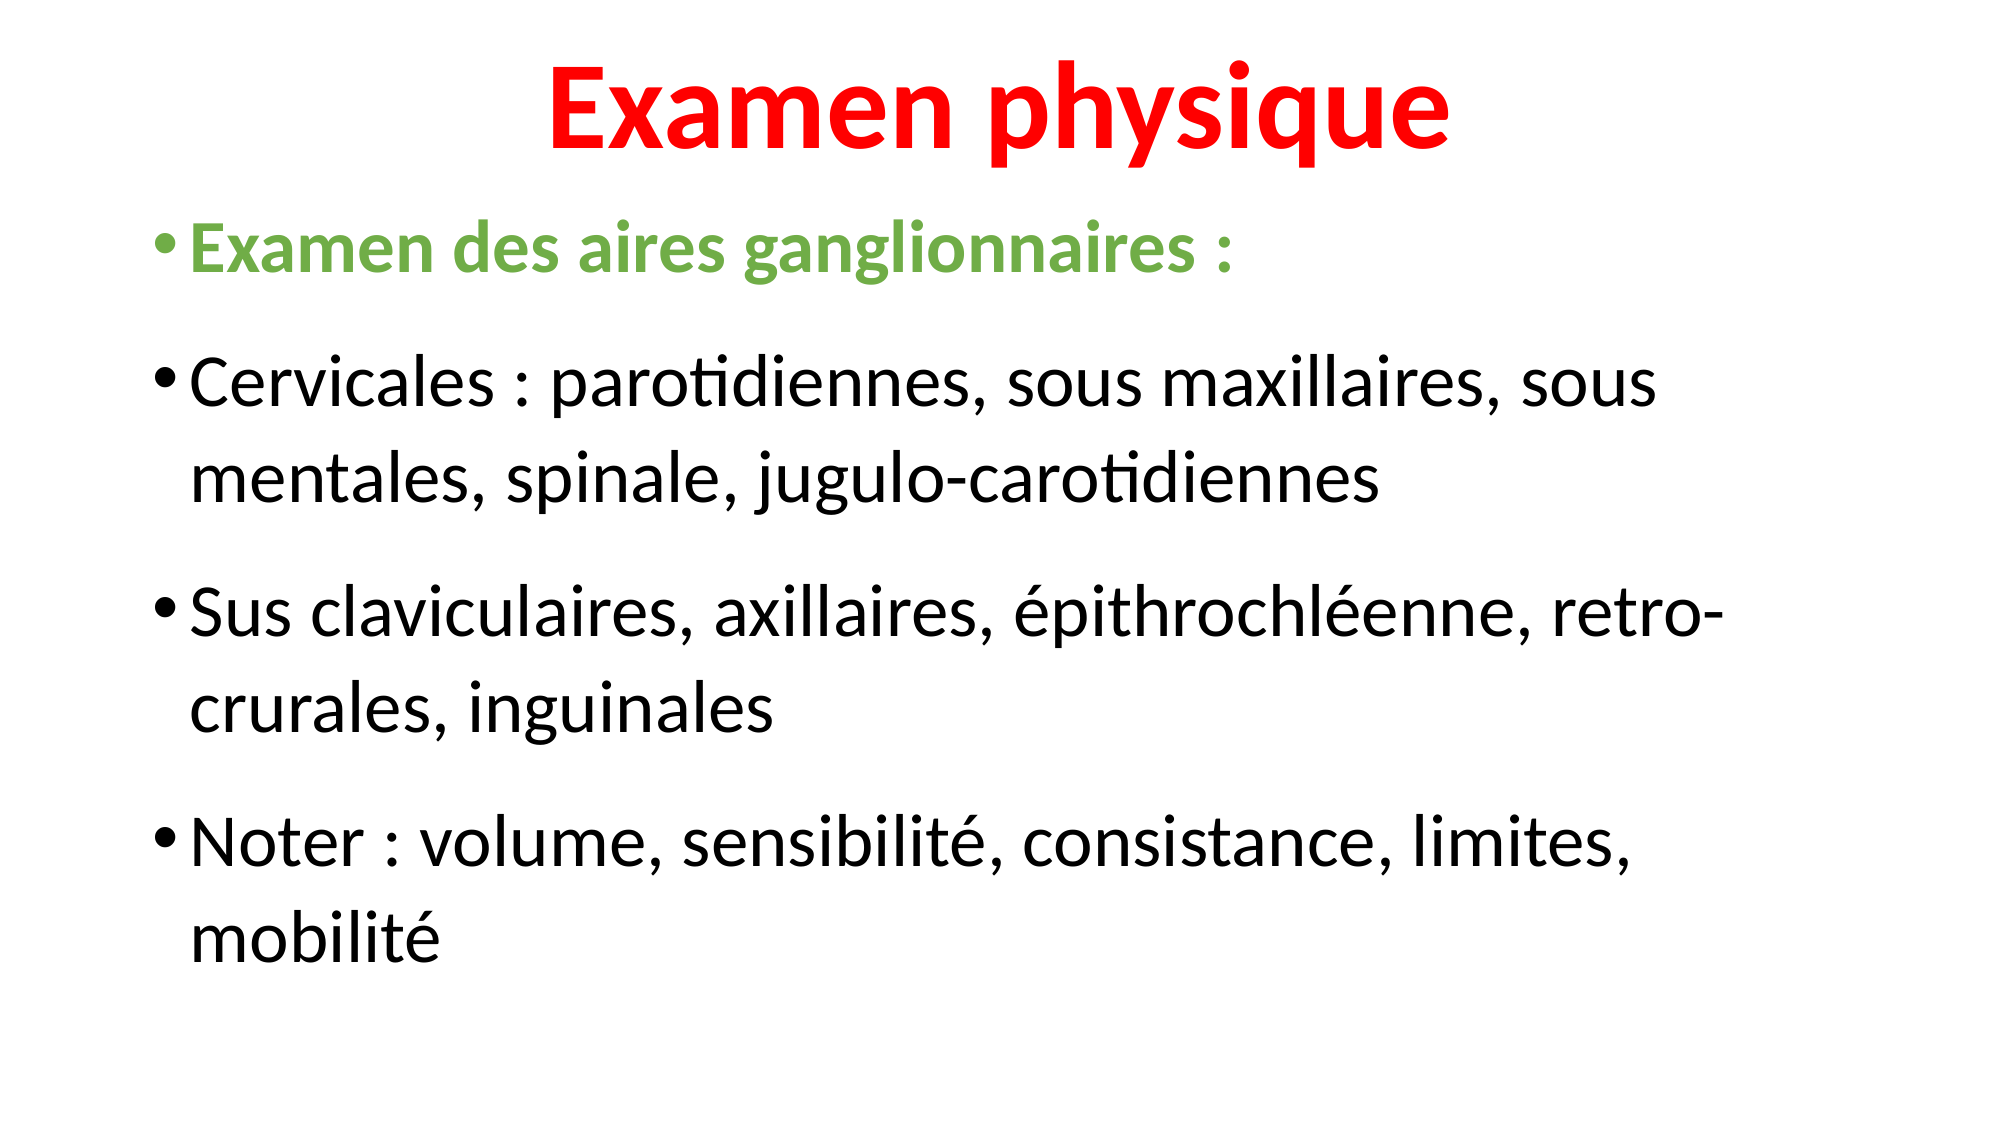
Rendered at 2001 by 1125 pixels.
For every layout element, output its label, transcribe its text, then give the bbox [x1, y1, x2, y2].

list Examen des aires ganglionnaires : Cervicales : parotidiennes, sous maxillaires, sous mentales, spinale, jugulo-carotidiennes Sus claviculaires, axillaires, épithrochléenne, retro-crurales, inguinales Noter : volume, sensibilité, consistance, limites, mobilité [137, 184, 1863, 1125]
title Examen physique [137, 59, 1863, 184]
